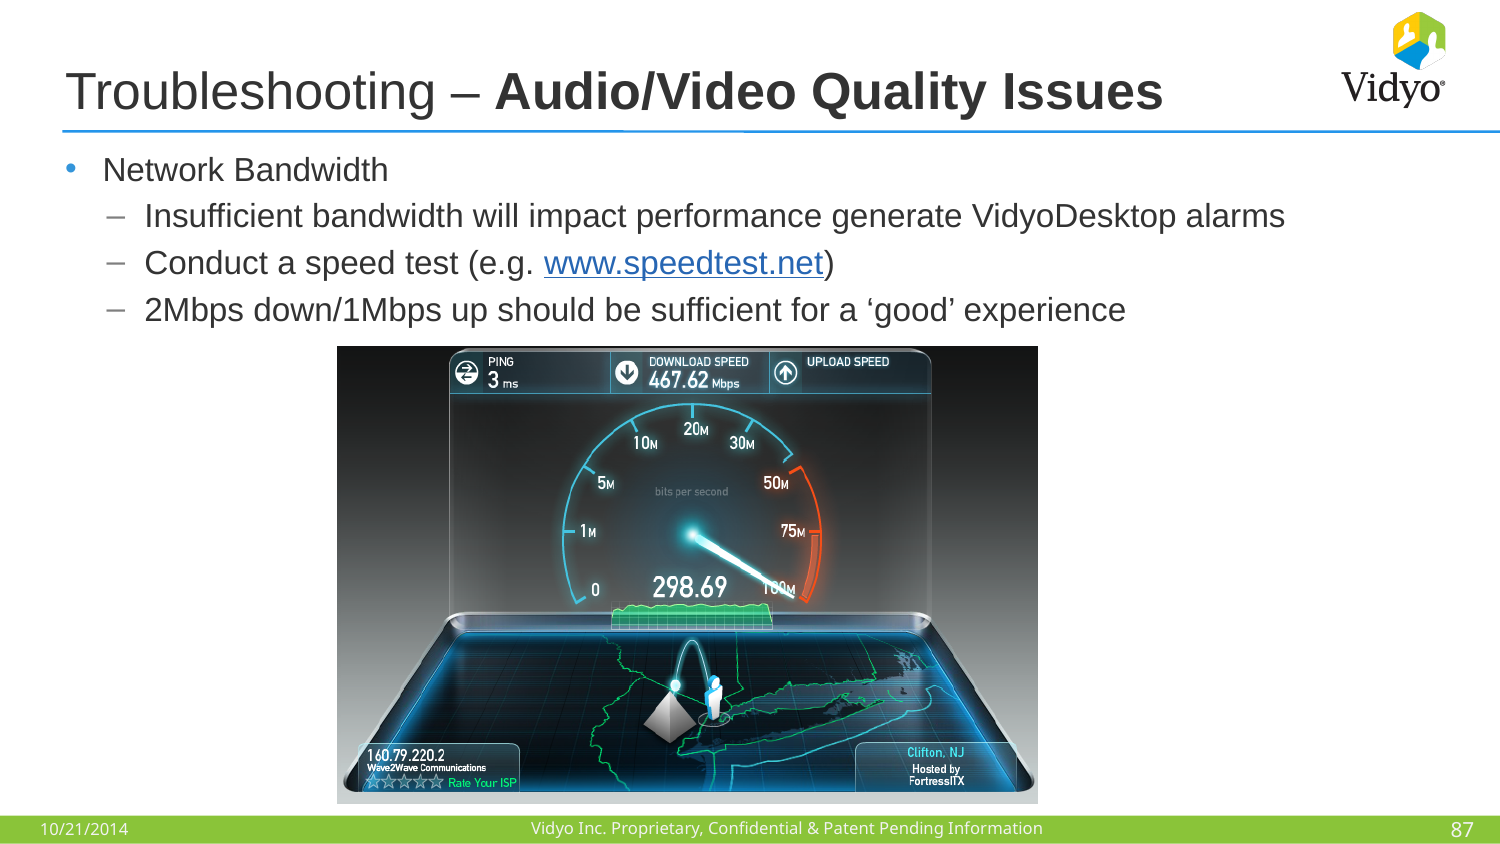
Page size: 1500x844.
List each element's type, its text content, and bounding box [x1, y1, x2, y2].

picture [337, 346, 1038, 804]
list Network Bandwidth Insufficient bandwidth will impact performance generate VidyoDesktop alarms Conduct a speed test (e.g. www.speedtest.net) 2Mbps down/1Mbps up should be sufficient for a ‘good’ experience [50, 140, 1413, 769]
picture [1338, 9, 1500, 123]
title Troubleshooting – Audio/Video Quality Issues [50, 9, 1338, 128]
